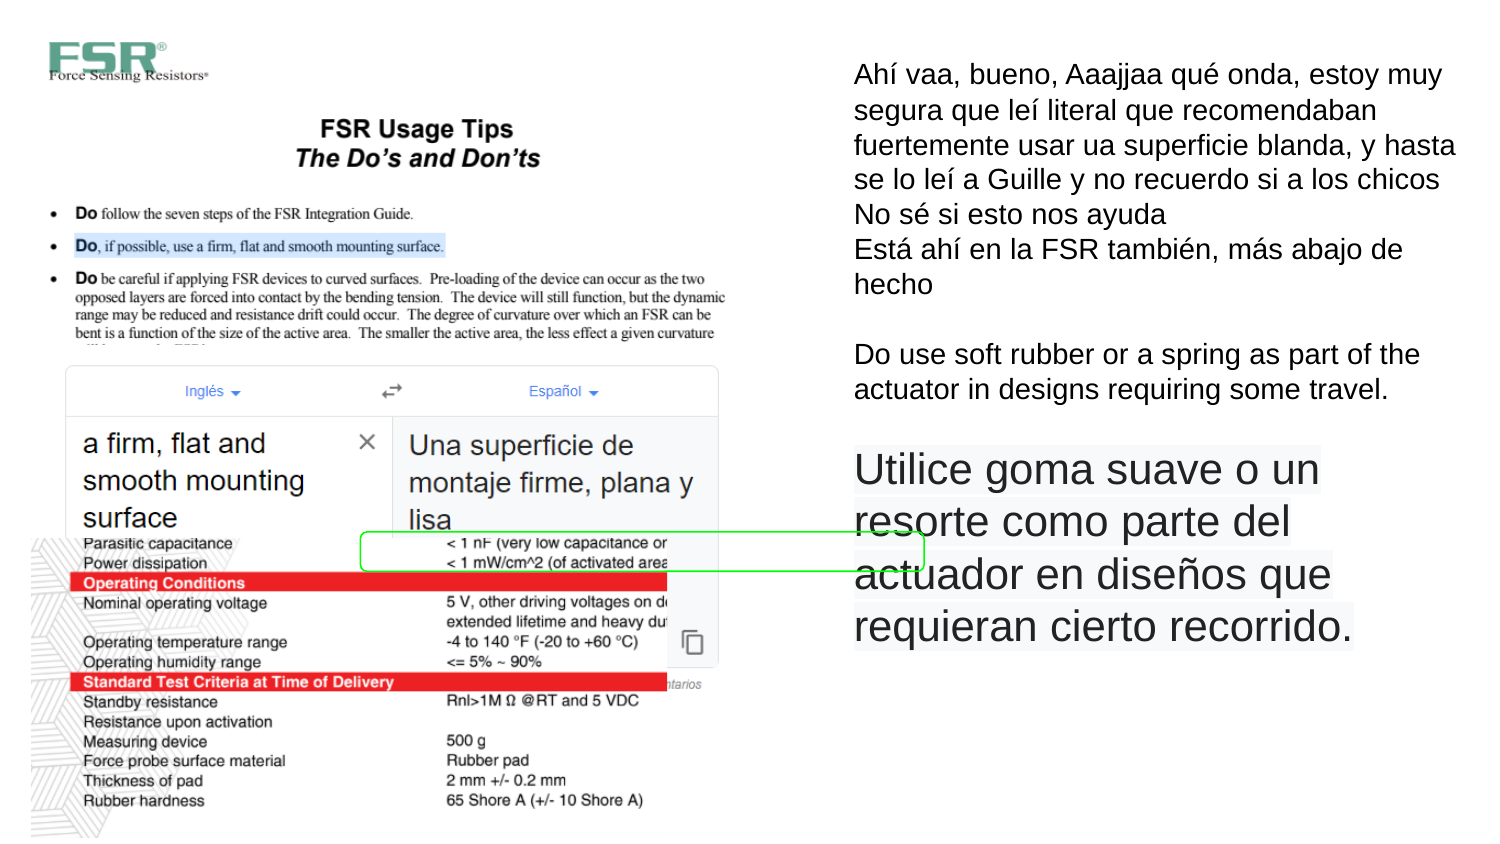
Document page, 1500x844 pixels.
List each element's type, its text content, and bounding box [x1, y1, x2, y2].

text_box Ahí vaa, bueno, Aaajjaa qué onda, estoy muy segura que leí literal que recomendaban fuertemente usar ua superficie blanda, y hasta se lo leí a Guille y no recuerdo si a los chicos No sé si esto nos ayuda Está ahí en la FSR también, más abajo de hecho Do use soft rubber or a spring as part of the actuator in designs requiring some travel. Utilice goma suave o un resorte como parte del actuador en diseños que requieran cierto recorrido. [838, 40, 1475, 819]
picture [16, 351, 740, 838]
picture [9, 14, 774, 346]
text_box [744, 531, 925, 572]
